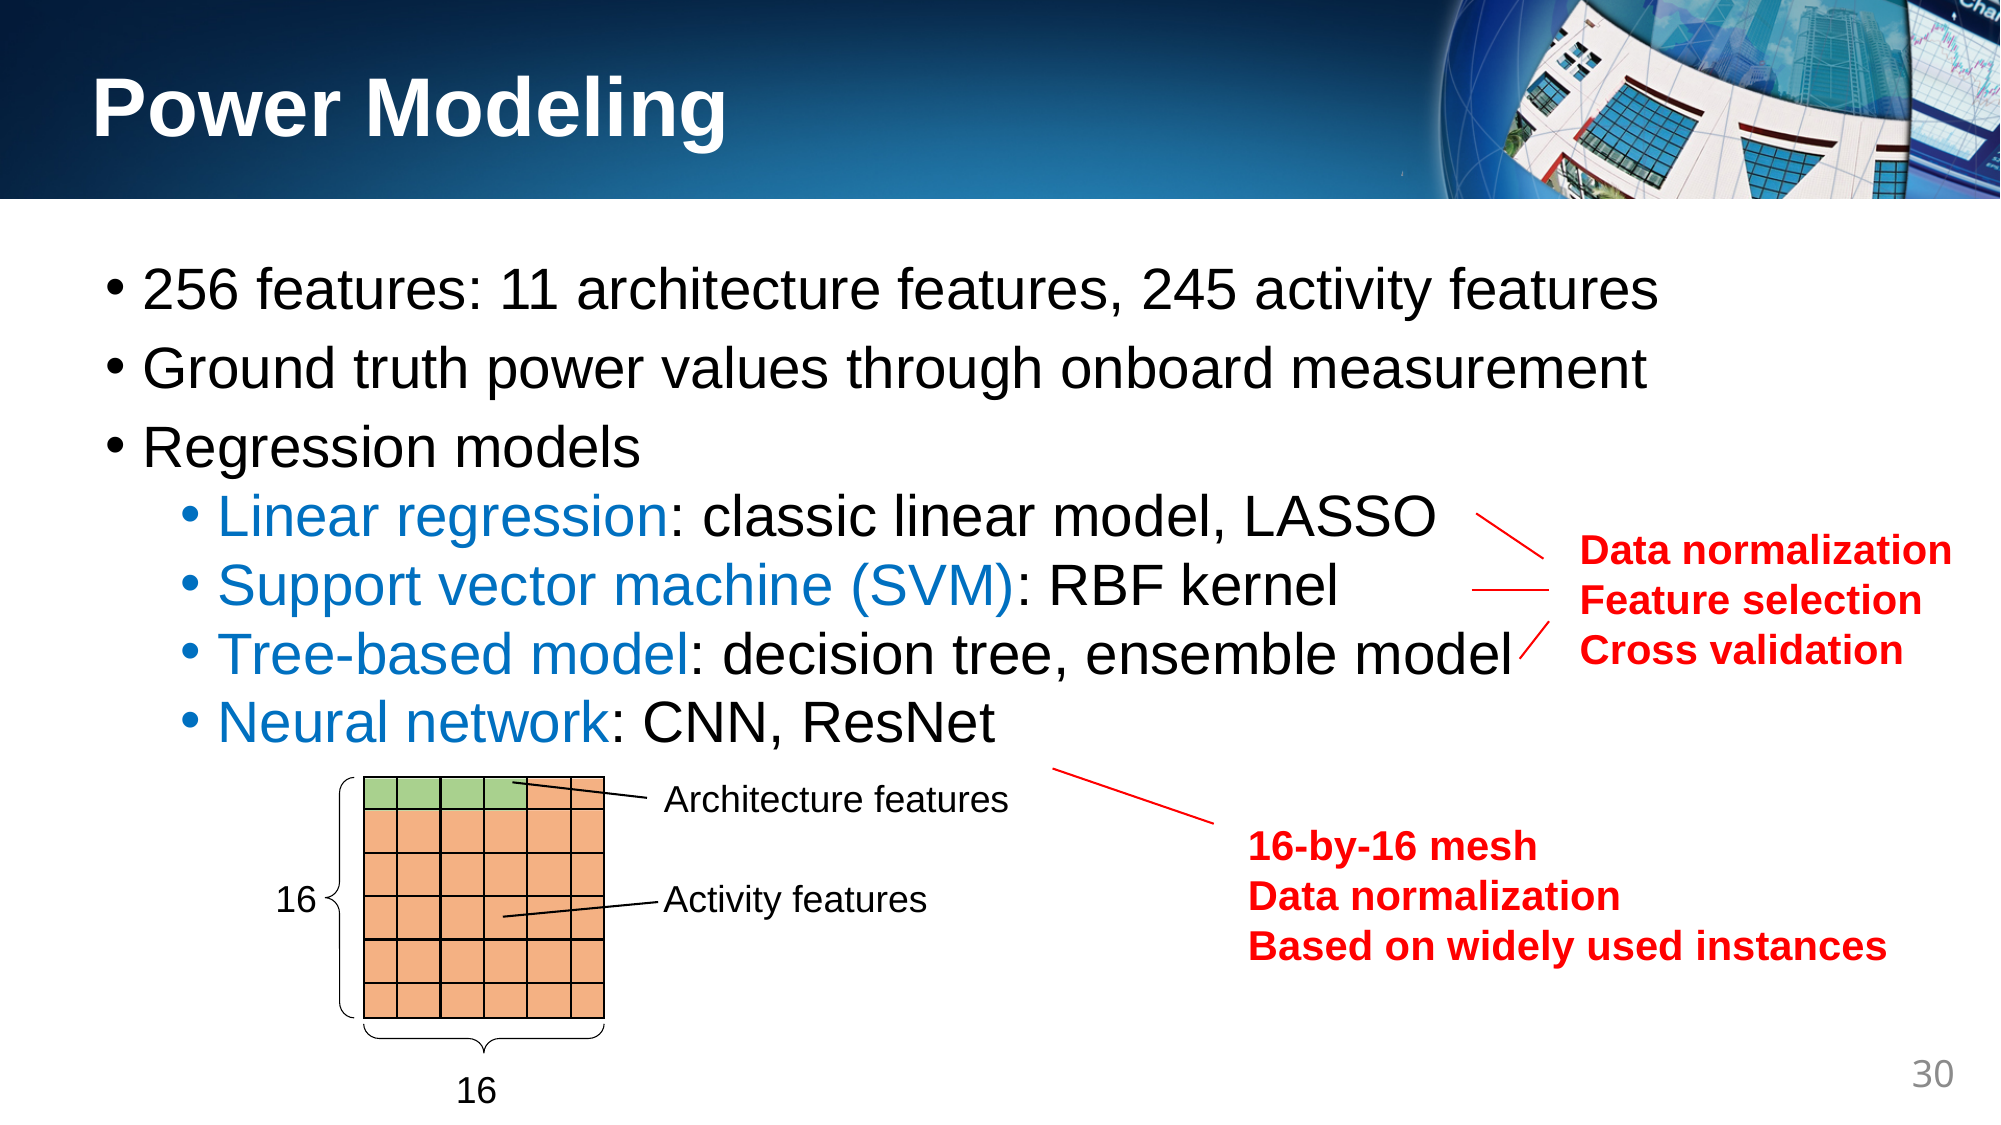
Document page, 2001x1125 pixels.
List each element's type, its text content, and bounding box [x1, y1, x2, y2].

slide_number 29 [1519, 1045, 1970, 1106]
text_box 256 features: 11 architecture features, 245 activity features Ground truth power values through onboard measurement Regression models Linear regression: classic linear model, LASSO Support vector machine (SVM): RBF kernel Tree-based model: decision tree, ensemble model Neural network: CNN, ResNet [90, 255, 1953, 776]
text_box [1519, 621, 1549, 659]
text_box 16-by-16 mesh Data normalization Based on widely used instances [1233, 811, 1928, 976]
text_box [260, 767, 1027, 1120]
text_box Data normalization Feature selection Cross validation [1564, 515, 1969, 681]
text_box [1052, 768, 1214, 824]
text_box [1476, 513, 1544, 559]
picture [0, 0, 2000, 199]
text_box Power Modeling [76, 15, 1427, 204]
